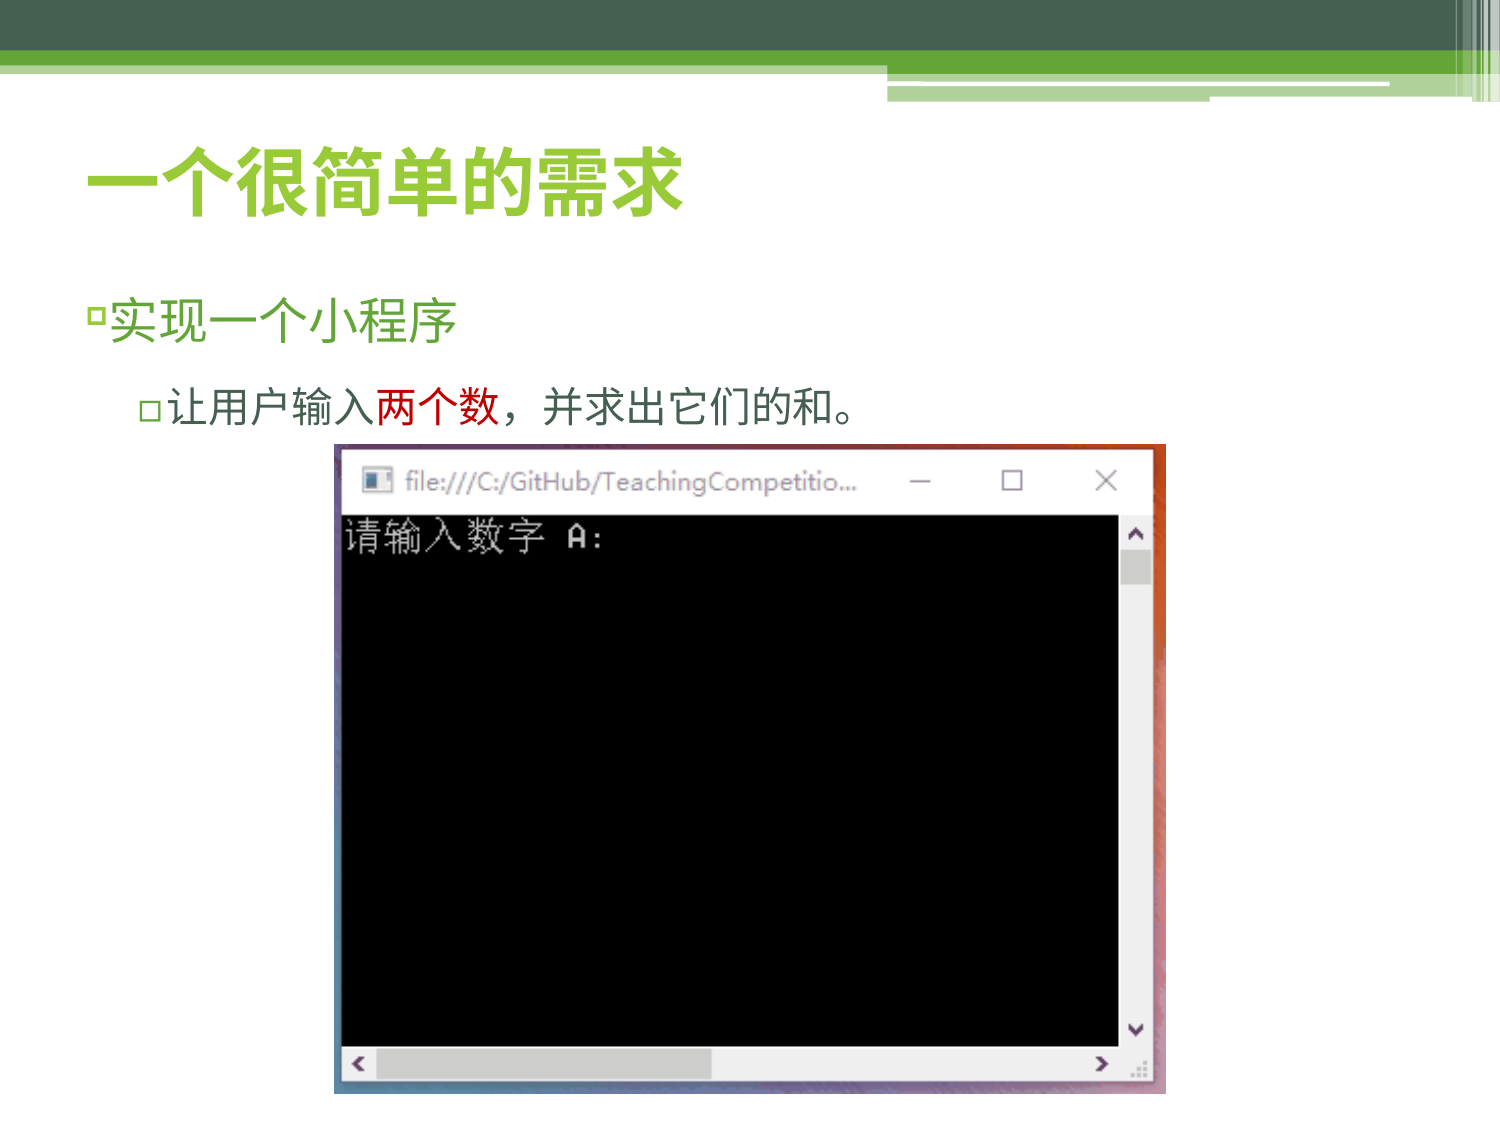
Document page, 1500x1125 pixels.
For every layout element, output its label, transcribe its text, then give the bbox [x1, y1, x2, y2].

title 一个很简单的需求 [70, 122, 1430, 238]
list 实现一个小程序 让用户输入两个数，并求出它们的和。 [70, 267, 1430, 1094]
picture [334, 444, 1166, 1094]
